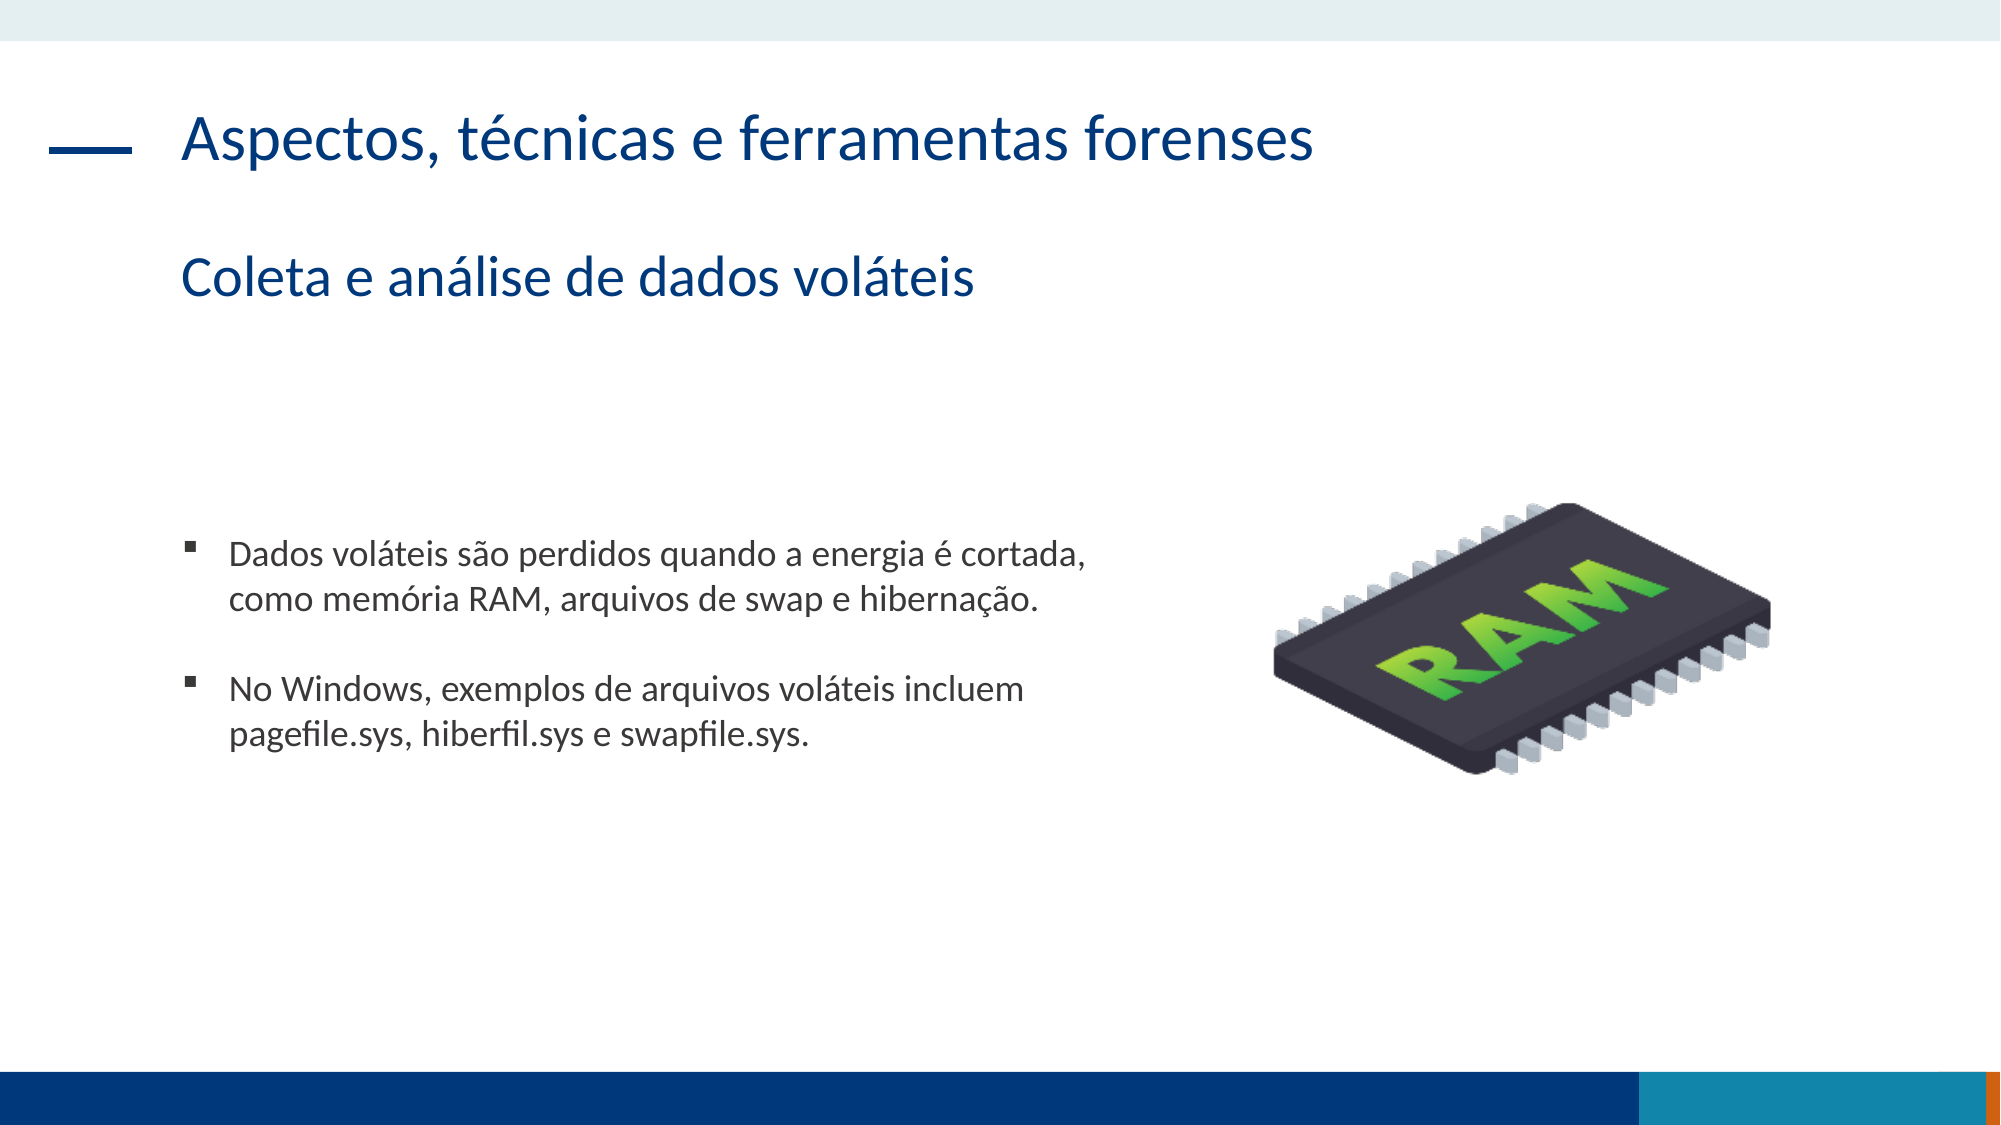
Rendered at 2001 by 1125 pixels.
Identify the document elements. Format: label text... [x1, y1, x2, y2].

list Coleta e análise de dados voláteis [167, 238, 1833, 380]
list Aspectos, técnicas e ferramentas forenses [167, 95, 1833, 237]
text_box Dados voláteis são perdidos quando a energia é cortada, como memória RAM, arquivos de swap e hibernação. No Windows, exemplos de arquivos voláteis incluem pagefile.sys, hiberfil.sys e swapfile.sys. [167, 522, 1168, 762]
picture [1268, 491, 1777, 795]
